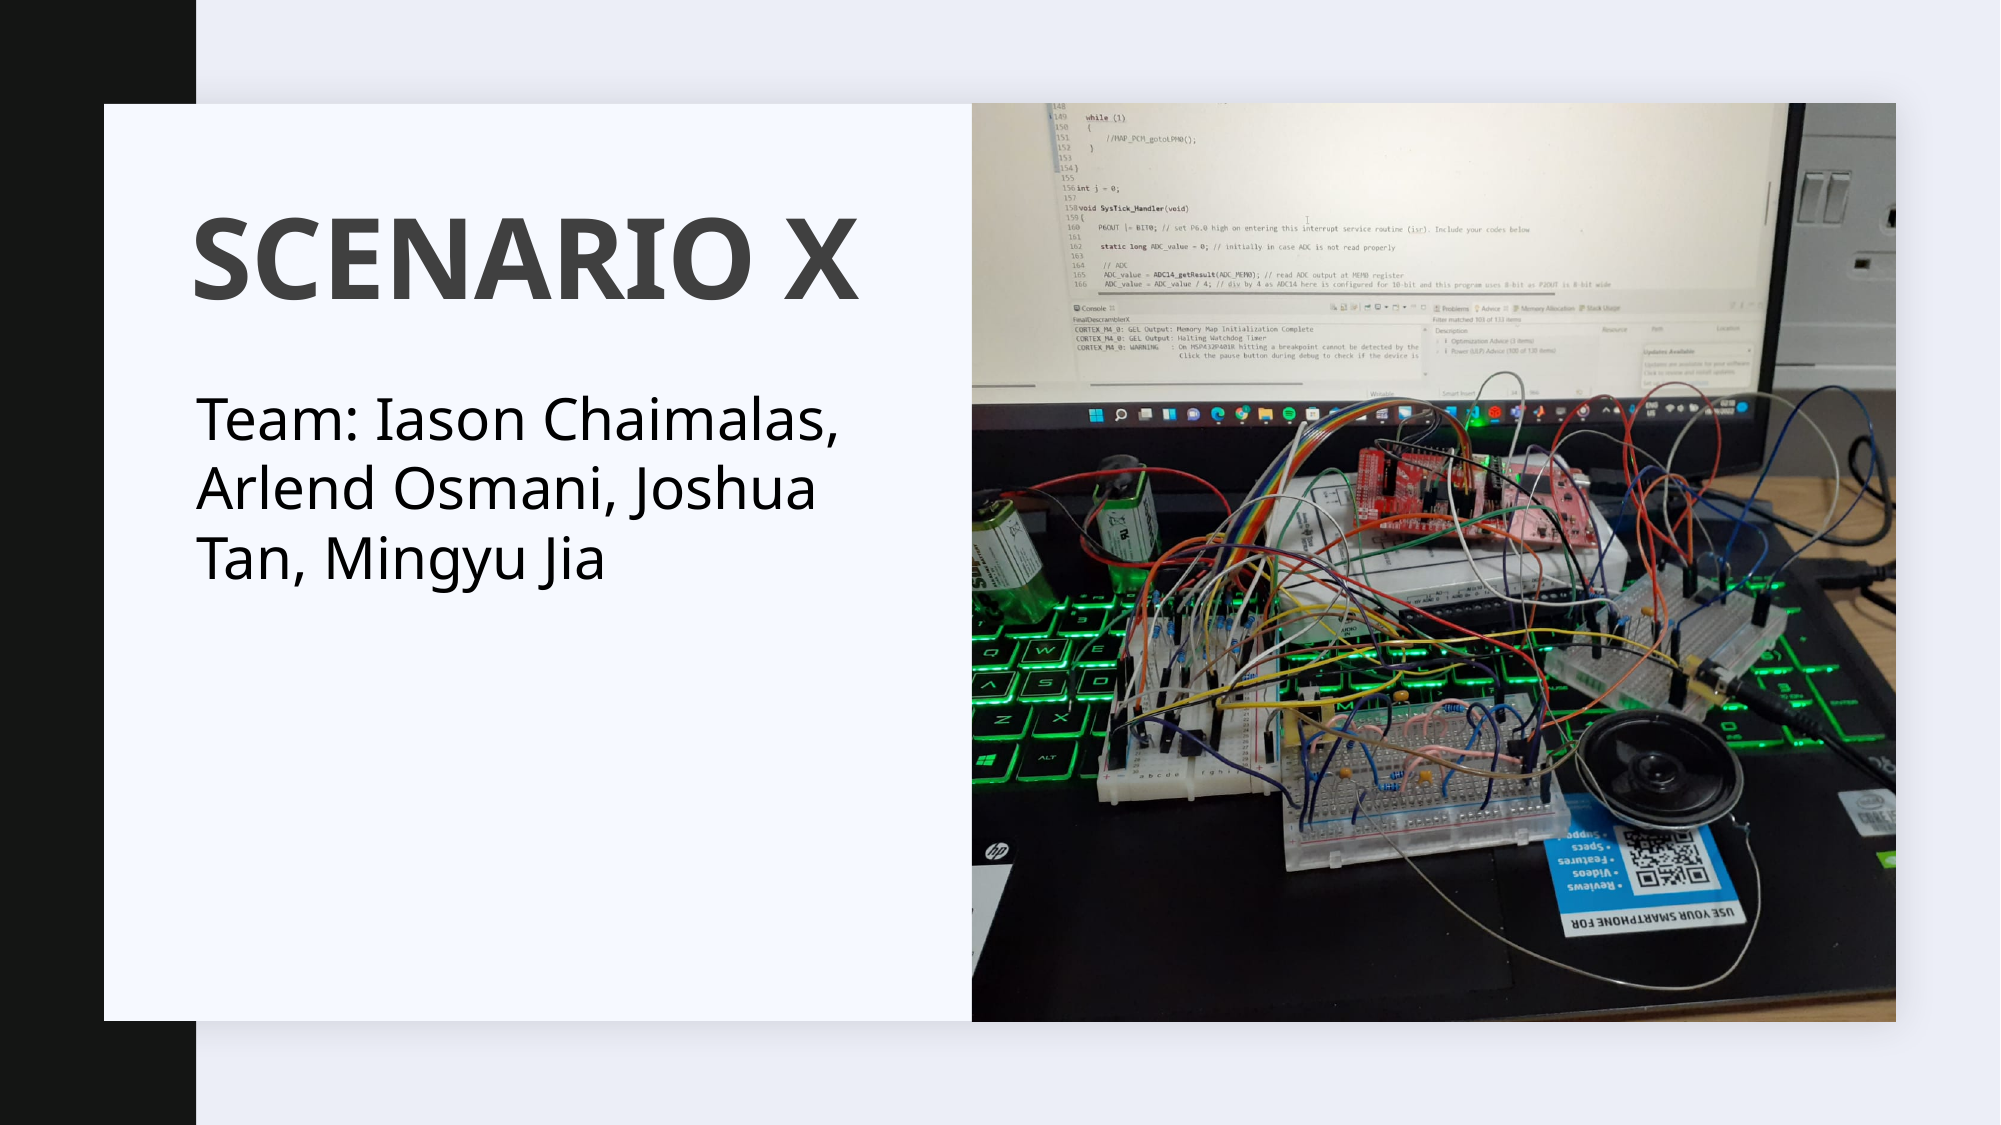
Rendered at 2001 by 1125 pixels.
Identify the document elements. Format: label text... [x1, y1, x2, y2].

title Scenario x [175, 141, 968, 386]
picture [971, 103, 1897, 1022]
list Team: Iason Chaimalas, Arlend Osmani, Joshua Tan, Mingyu Jia [196, 374, 879, 971]
